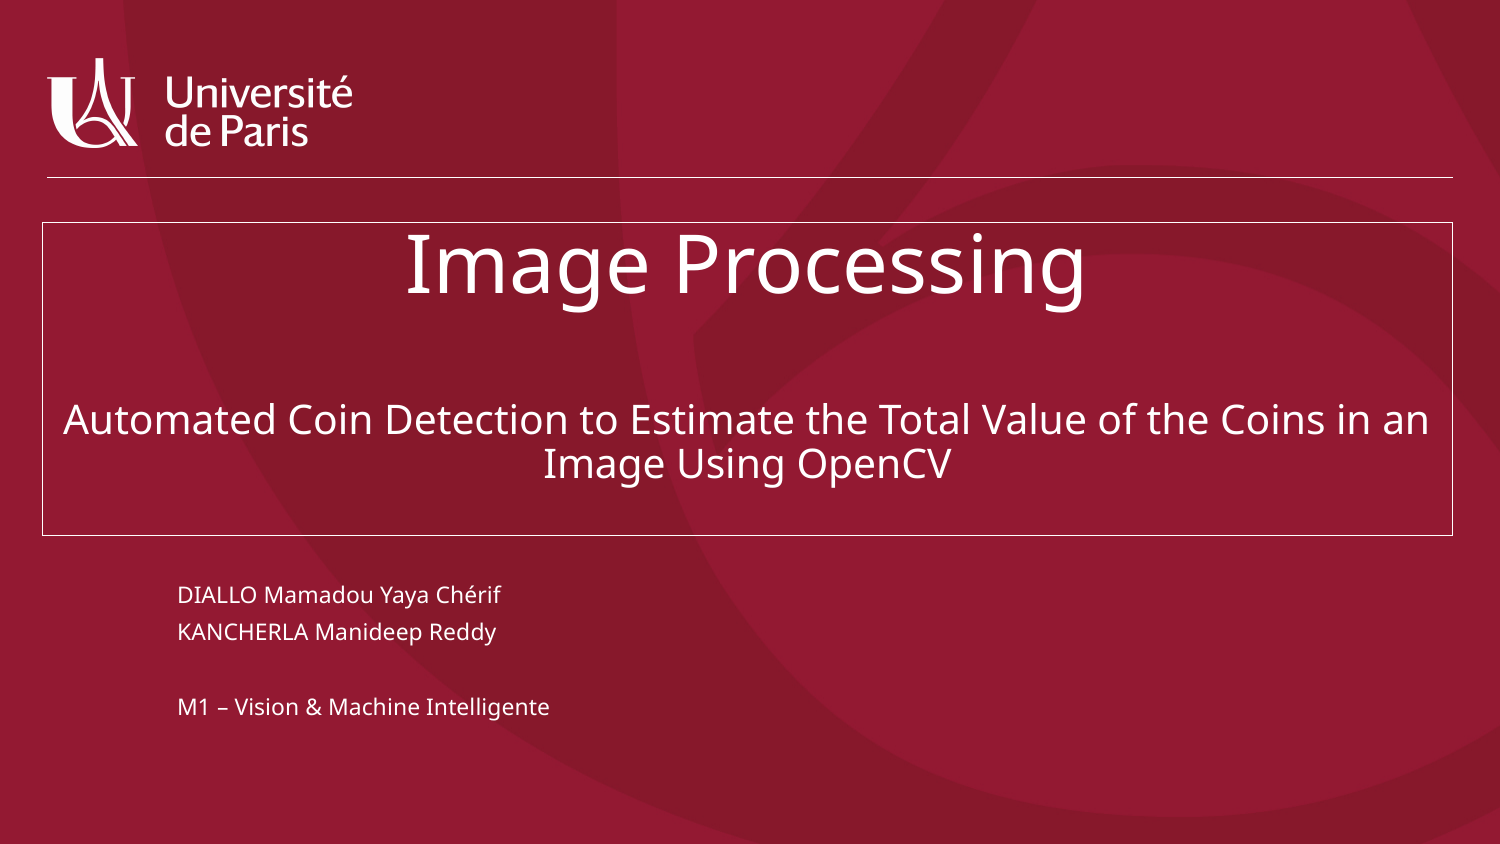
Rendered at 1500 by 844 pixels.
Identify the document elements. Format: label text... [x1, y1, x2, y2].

subtitle DIALLO Mamadou Yaya Chérif KANCHERLA Manideep Reddy M1 – Vision & Machine Intelligente [177, 570, 989, 761]
picture [0, 0, 1500, 844]
title Image Processing Automated Coin Detection to Estimate the Total Value of the Coins in an Image Using OpenCV [42, 222, 1453, 536]
